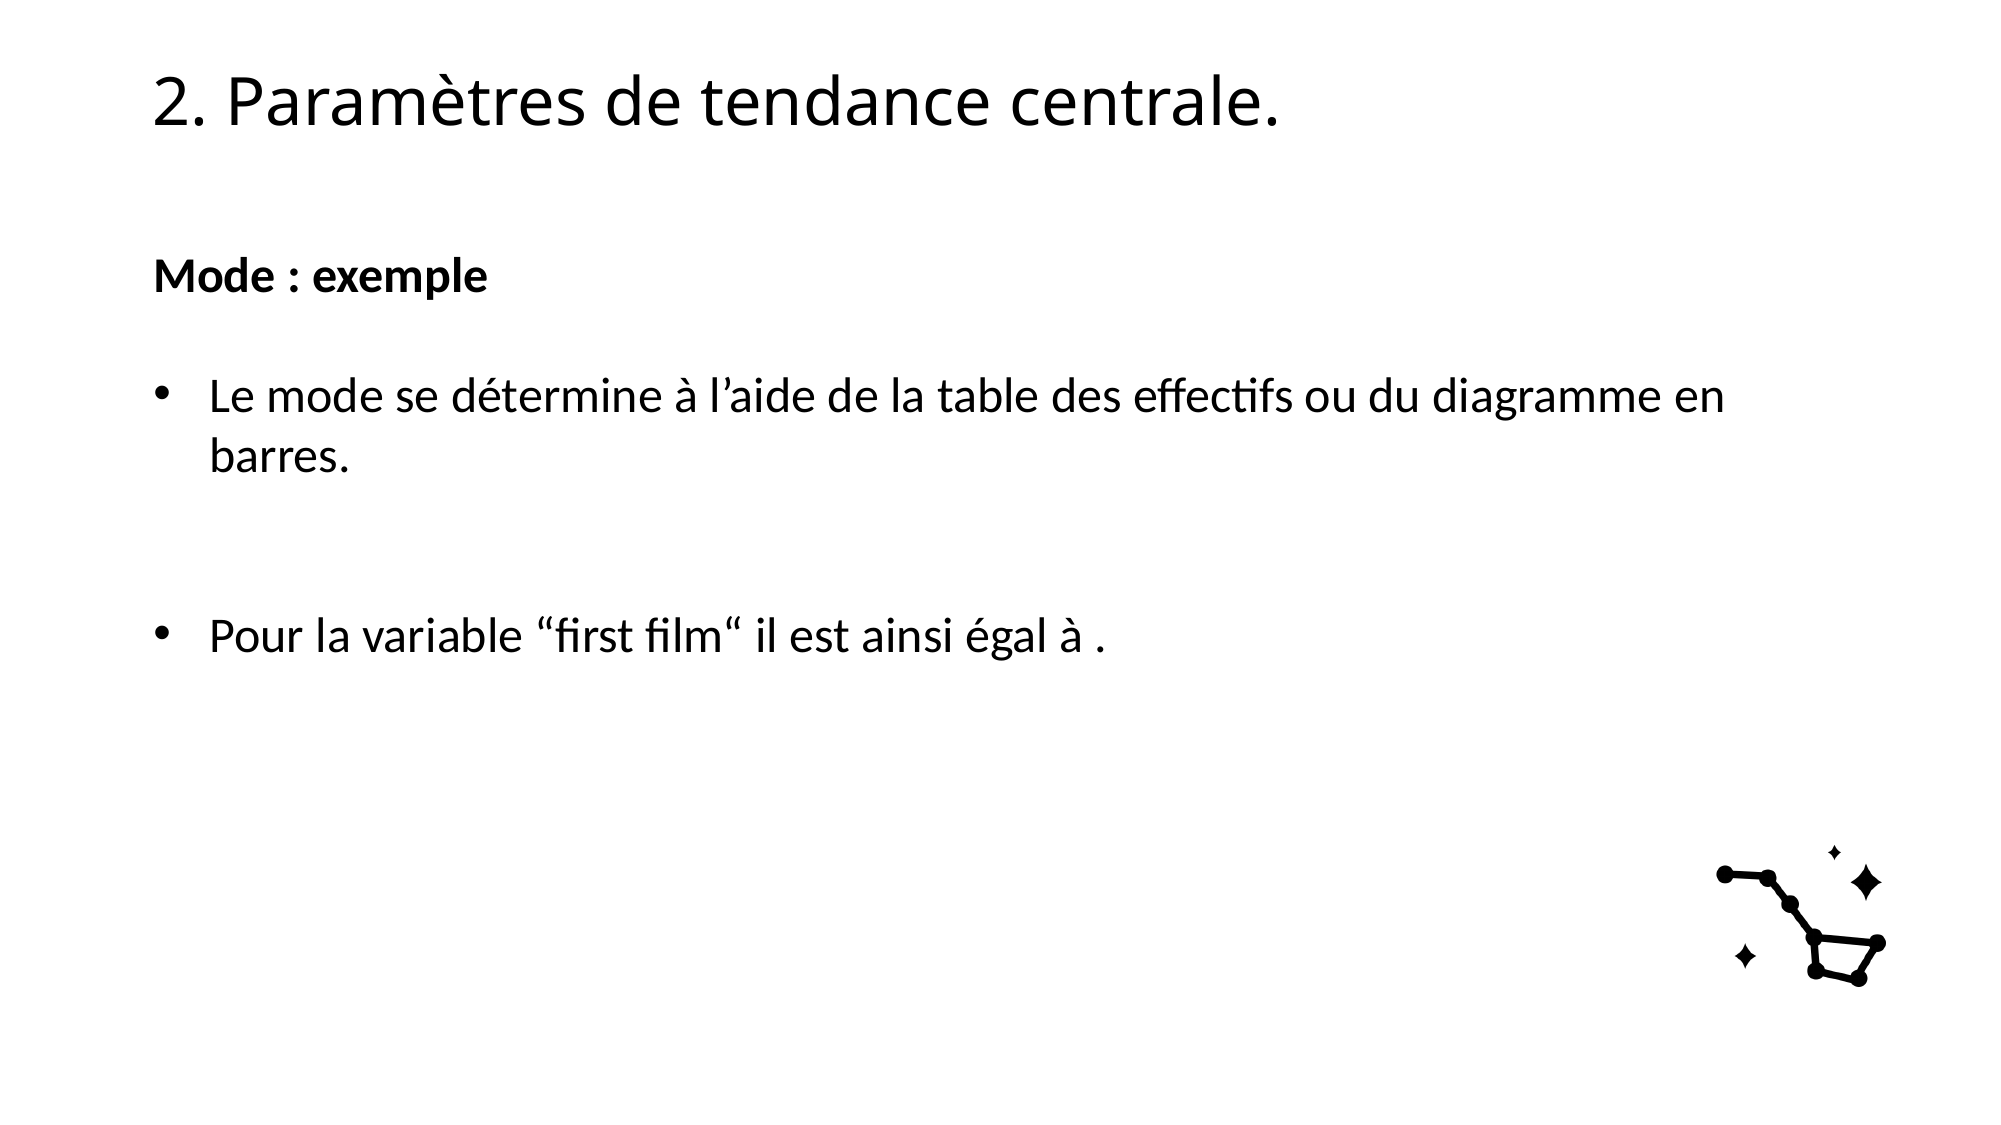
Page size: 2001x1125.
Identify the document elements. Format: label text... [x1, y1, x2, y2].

picture [1712, 826, 1890, 1004]
text_box 2. Paramètres de tendance centrale. [137, 59, 1863, 155]
